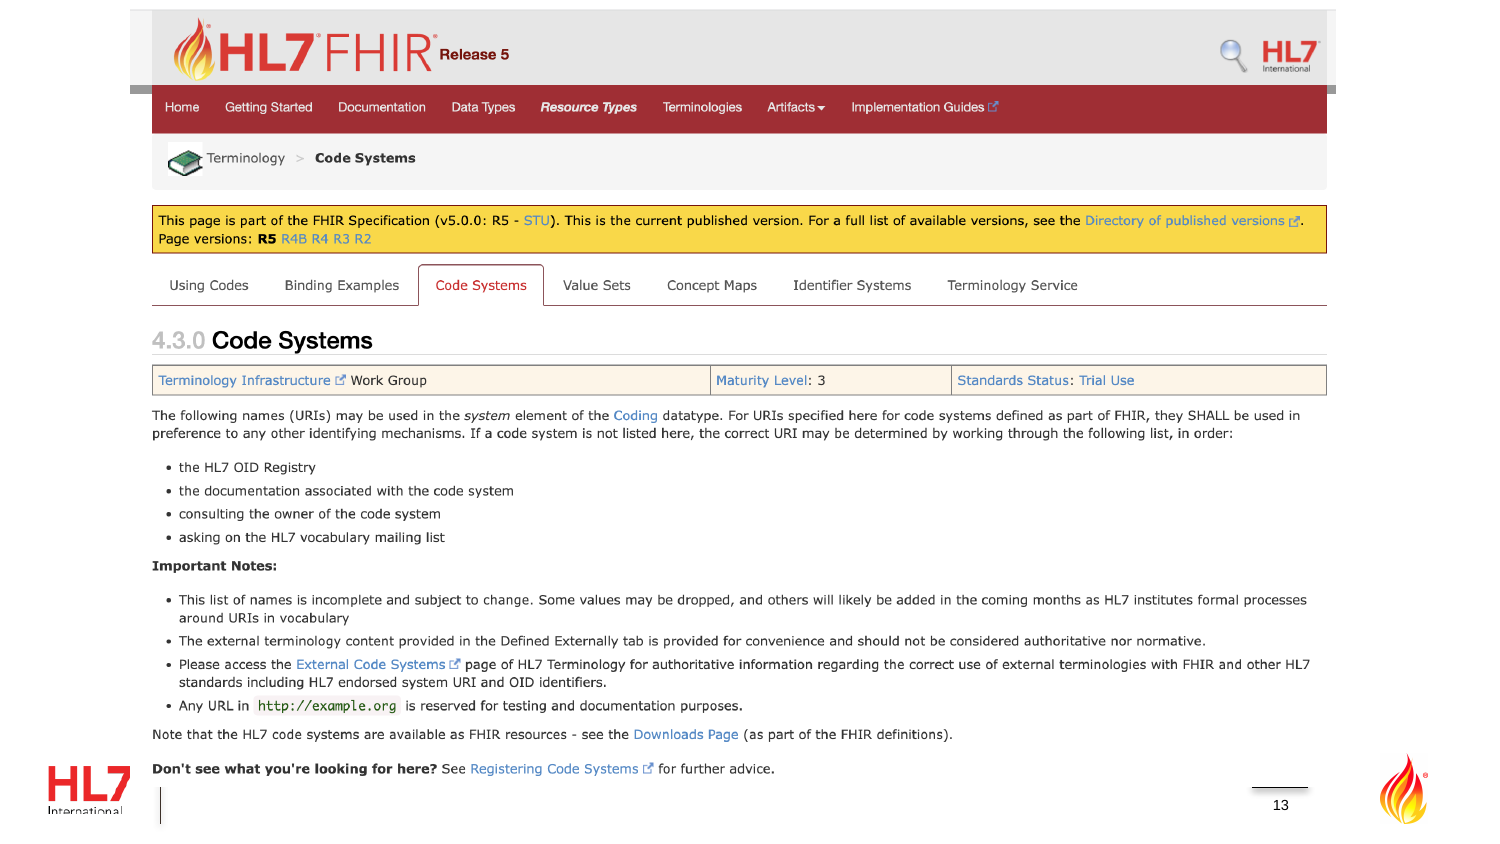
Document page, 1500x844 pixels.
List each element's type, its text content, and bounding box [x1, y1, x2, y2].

picture [1380, 753, 1428, 824]
picture [130, 7, 1337, 788]
slide_number 13 [1258, 794, 1304, 813]
